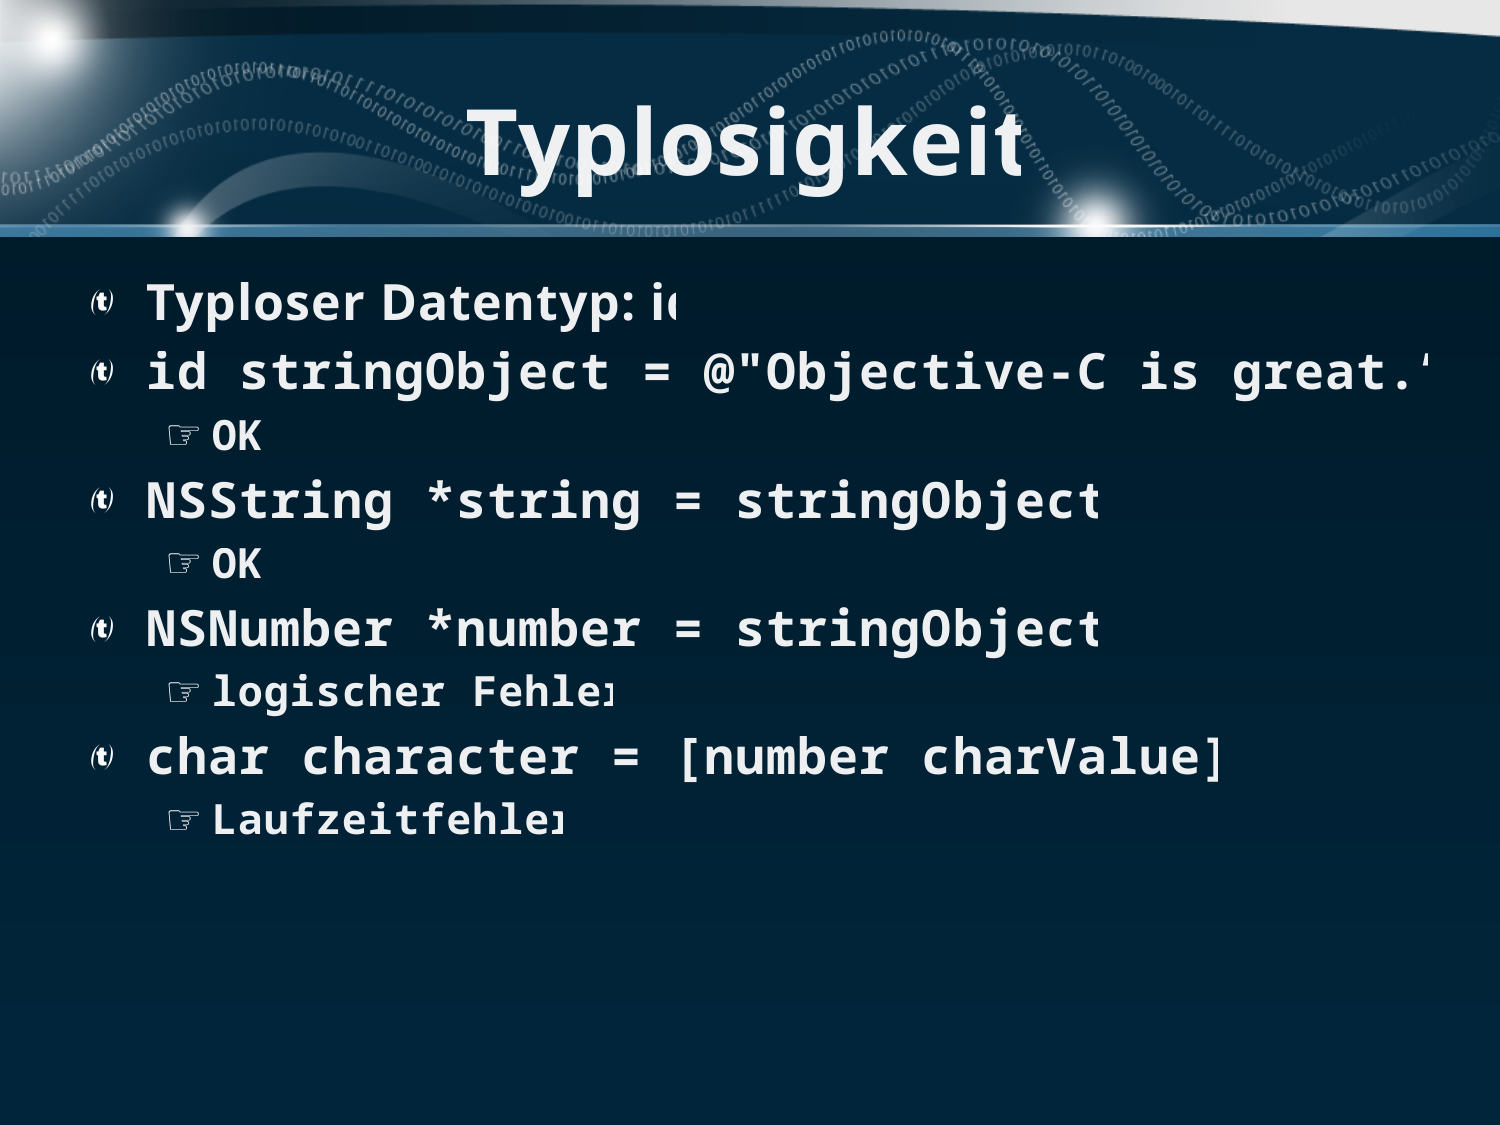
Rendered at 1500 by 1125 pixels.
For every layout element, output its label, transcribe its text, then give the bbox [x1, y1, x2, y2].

picture [0, 0, 1500, 237]
list Typloser Datentyp: id id stringObject = @"Objective-C is great.”; OK NSString *string = stringObject; OK NSNumber *number = stringObject; logischer Fehler char character = [number charValue]; Laufzeitfehler [75, 262, 1500, 1005]
title Typlosigkeit [75, 45, 1425, 233]
